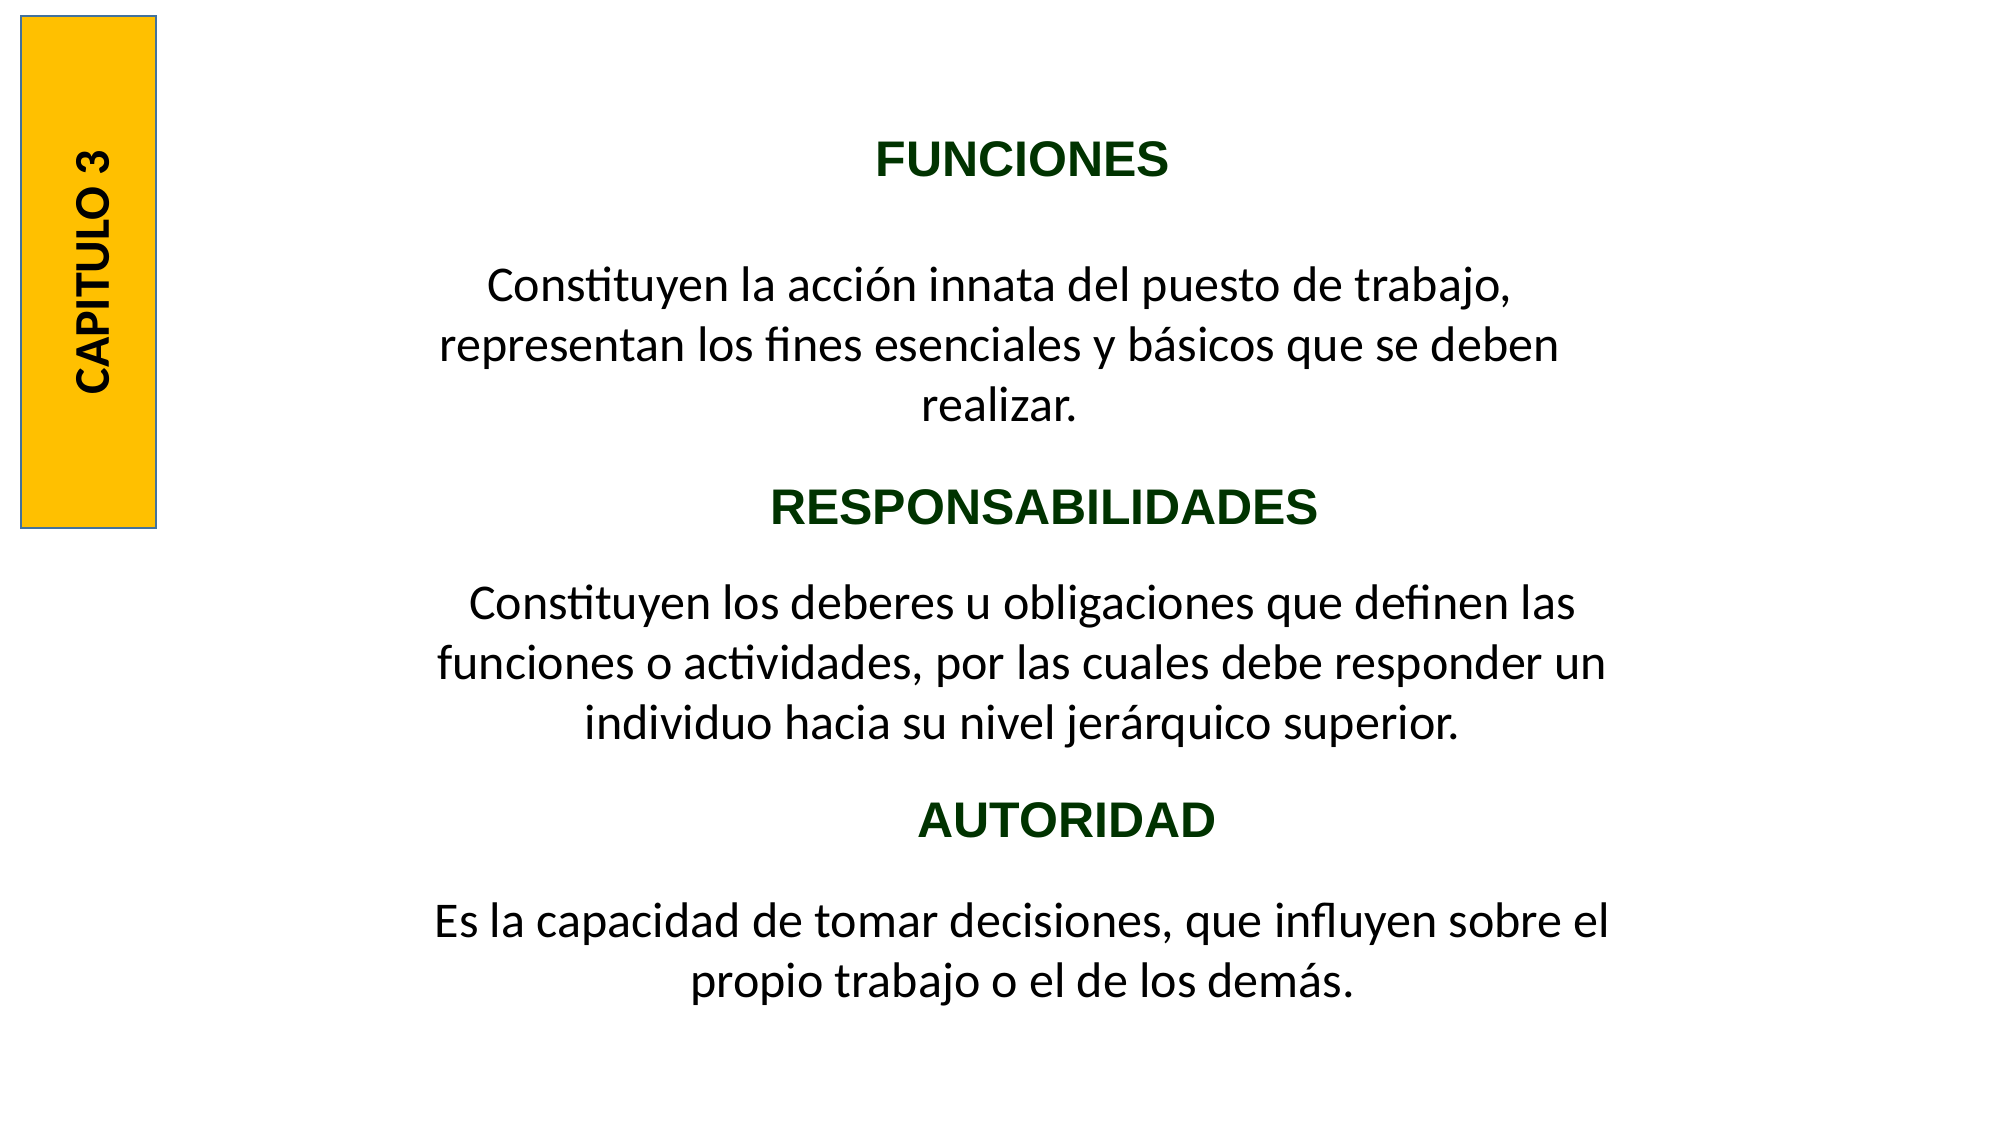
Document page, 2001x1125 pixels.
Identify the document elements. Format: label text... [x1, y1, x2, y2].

text_box FUNCIONES [204, 119, 1841, 194]
text_box AUTORIDAD [248, 780, 1885, 856]
text_box Constituyen la acción innata del puesto de trabajo, representan los fines esenciales y básicos que se deben realizar. [363, 243, 1637, 439]
text_box RESPONSABILIDADES [226, 466, 1863, 542]
text_box Es la capacidad de tomar decisiones, que influyen sobre el propio trabajo o el de los demás. [385, 880, 1660, 1016]
text_box CAPITULO 3 [20, 15, 157, 529]
text_box Constituyen los deberes u obligaciones que definen las funciones o actividades, por las cuales debe responder un individuo hacia su nivel jerárquico superior. [385, 562, 1660, 758]
